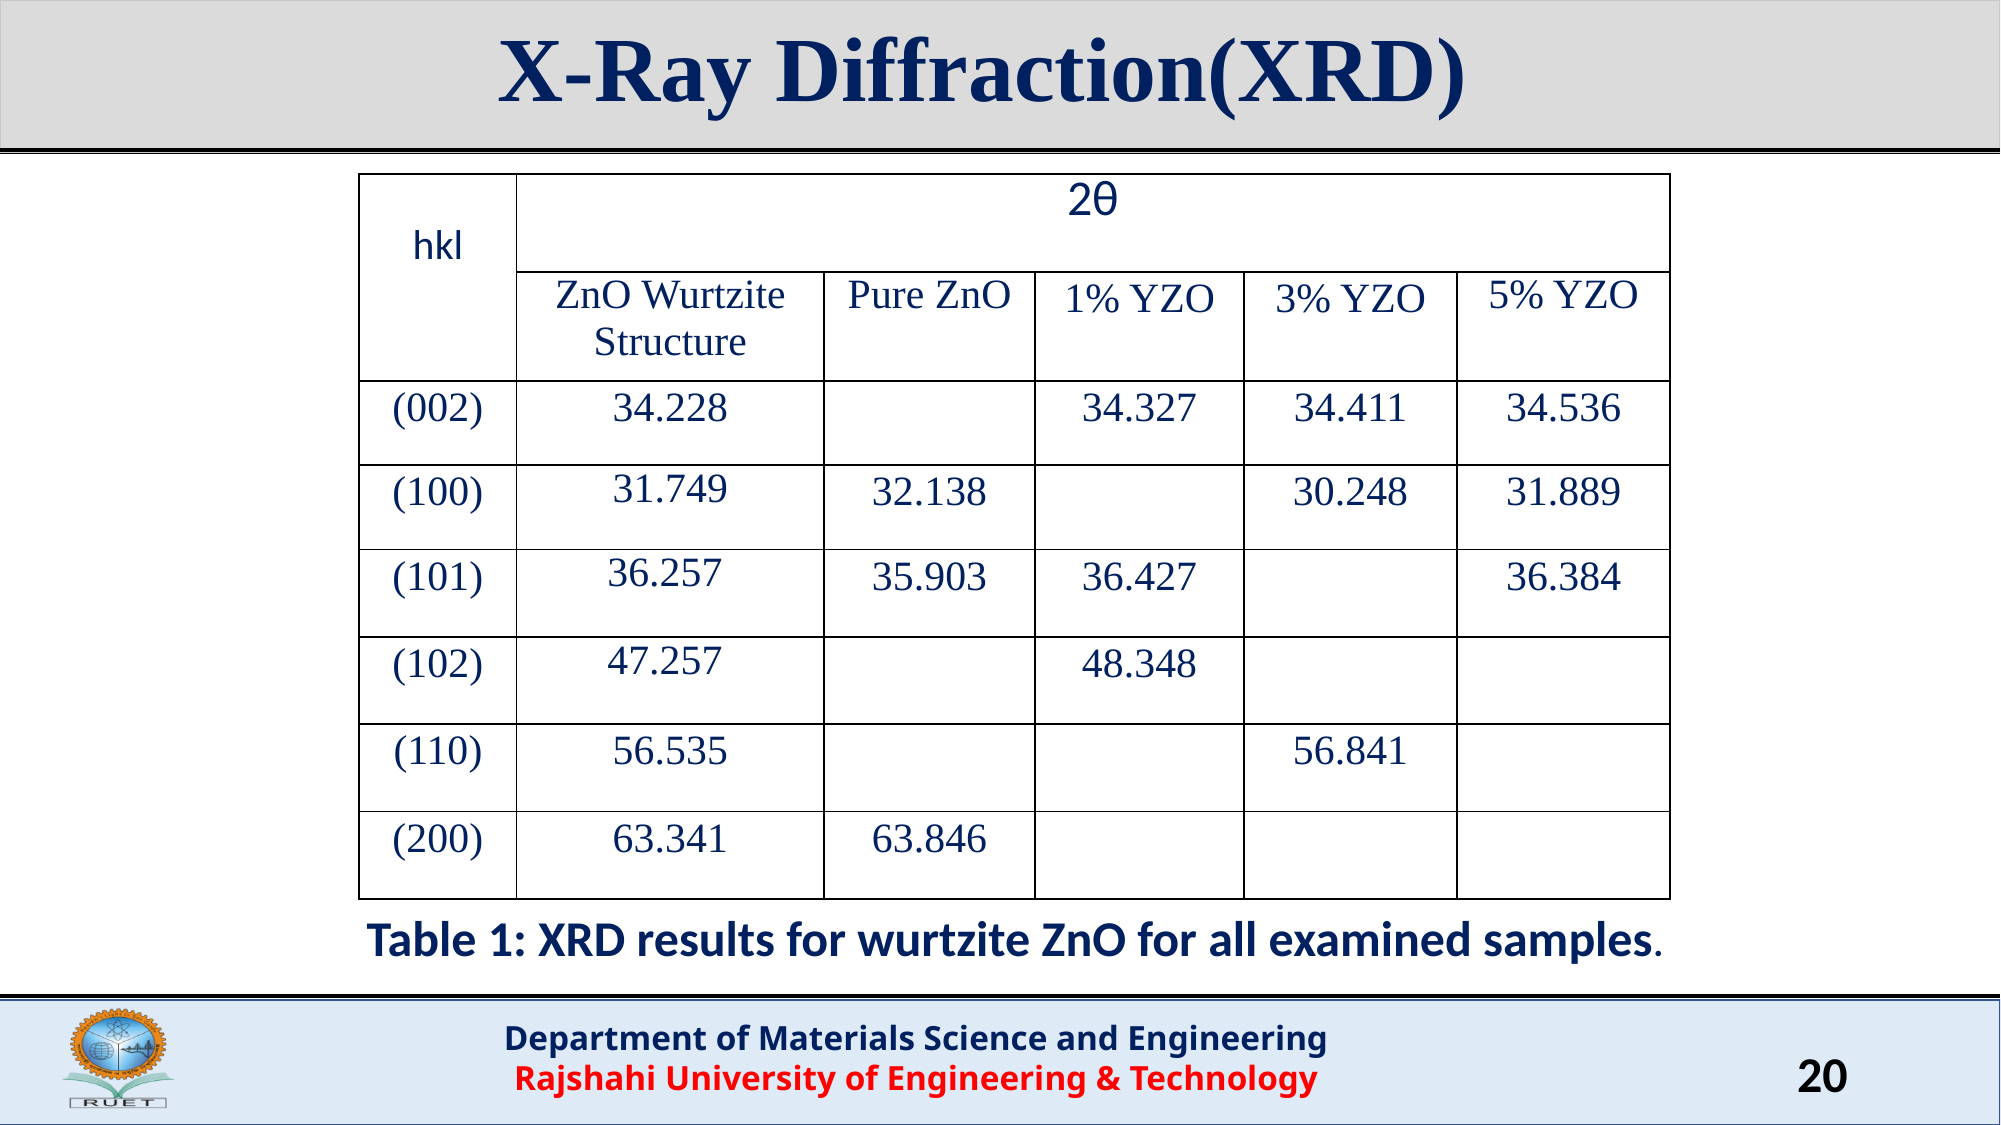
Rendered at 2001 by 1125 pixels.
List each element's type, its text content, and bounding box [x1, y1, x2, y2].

table_cell (100) [360, 466, 516, 549]
table_cell (200) [360, 812, 516, 898]
table_cell [1036, 812, 1243, 898]
table_cell (110) [360, 725, 516, 811]
table_cell 34.327 [1036, 382, 1243, 464]
table_cell [1245, 550, 1456, 636]
table_cell [1036, 725, 1243, 811]
table_header 2θ [517, 175, 1669, 271]
table_cell 48.348 [1036, 638, 1243, 723]
table_cell [825, 638, 1034, 723]
text_box Table 1: XRD results for wurtzite ZnO for all examined samples. [315, 899, 1715, 974]
table_cell (102) [360, 638, 516, 723]
table_cell [1245, 638, 1456, 723]
table_cell 32.138 [825, 466, 1034, 549]
table_header hkl [360, 175, 516, 380]
table_cell 56.841 [1245, 725, 1456, 811]
table_cell ZnO Wurtzite Structure [517, 273, 823, 380]
table_cell 35.903 [825, 550, 1034, 636]
table_cell 34.228 [517, 382, 823, 464]
table_cell 36.384 [1458, 550, 1669, 636]
table_cell 31.749 [517, 466, 823, 549]
slide_number 20 [1412, 1042, 1863, 1103]
table_cell 5% YZO [1458, 273, 1669, 380]
table_cell 1% YZO [1036, 273, 1243, 380]
table_cell [825, 382, 1034, 464]
table_cell 63.846 [825, 812, 1034, 898]
table_cell (101) [360, 550, 516, 636]
title X-Ray Diffraction(XRD) [482, 0, 1518, 174]
table_cell 47.257 [517, 638, 823, 723]
table_cell [1245, 812, 1456, 898]
table_cell [1036, 466, 1243, 549]
table_cell (002) [360, 382, 516, 464]
table_cell Pure ZnO [825, 273, 1034, 380]
table_cell 56.535 [517, 725, 823, 811]
table_cell 36.427 [1036, 550, 1243, 636]
table_cell 34.536 [1458, 382, 1669, 464]
picture [58, 1006, 177, 1110]
table_cell [1458, 638, 1669, 723]
table_cell 31.889 [1458, 466, 1669, 549]
table_cell 63.341 [517, 812, 823, 898]
table_cell [825, 725, 1034, 811]
table_cell 36.257 [517, 550, 823, 636]
table_cell 3% YZO [1245, 273, 1456, 380]
table_cell 34.411 [1245, 382, 1456, 464]
table_cell 30.248 [1245, 466, 1456, 549]
table_cell [1458, 725, 1669, 811]
footer [662, 1042, 1338, 1103]
table_cell [1458, 812, 1669, 898]
